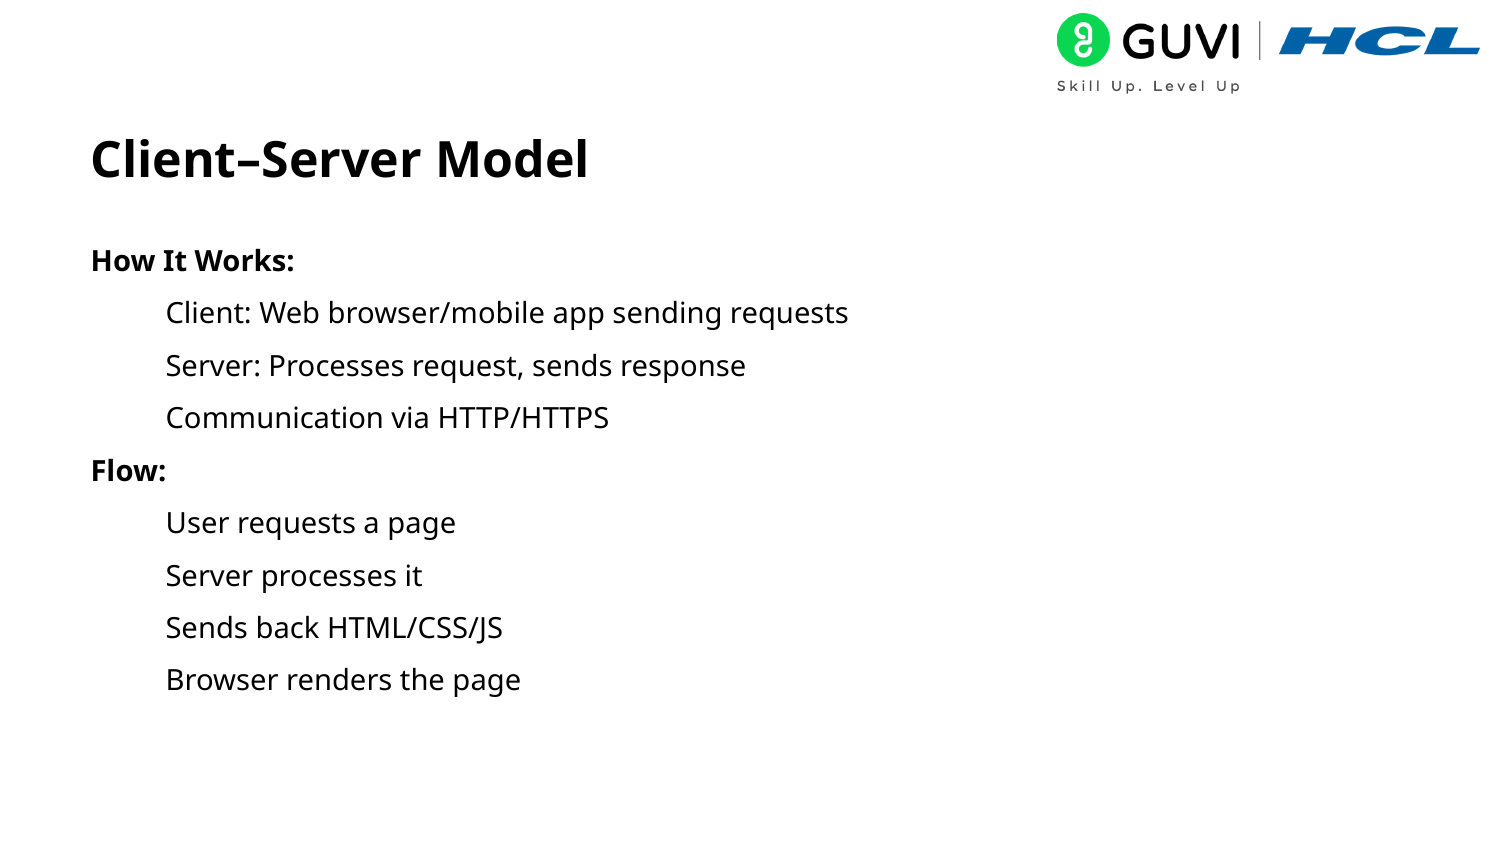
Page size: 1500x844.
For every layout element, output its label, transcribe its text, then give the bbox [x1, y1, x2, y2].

picture [1057, 13, 1480, 102]
title Client–Server Model [75, 112, 1424, 209]
text_box How It Works: Client: Web browser/mobile app sending requests Server: Processes request, sends response Communication via HTTP/HTTPS Flow: User requests a page Server processes it Sends back HTML/CSS/JS Browser renders the page [75, 209, 1425, 712]
